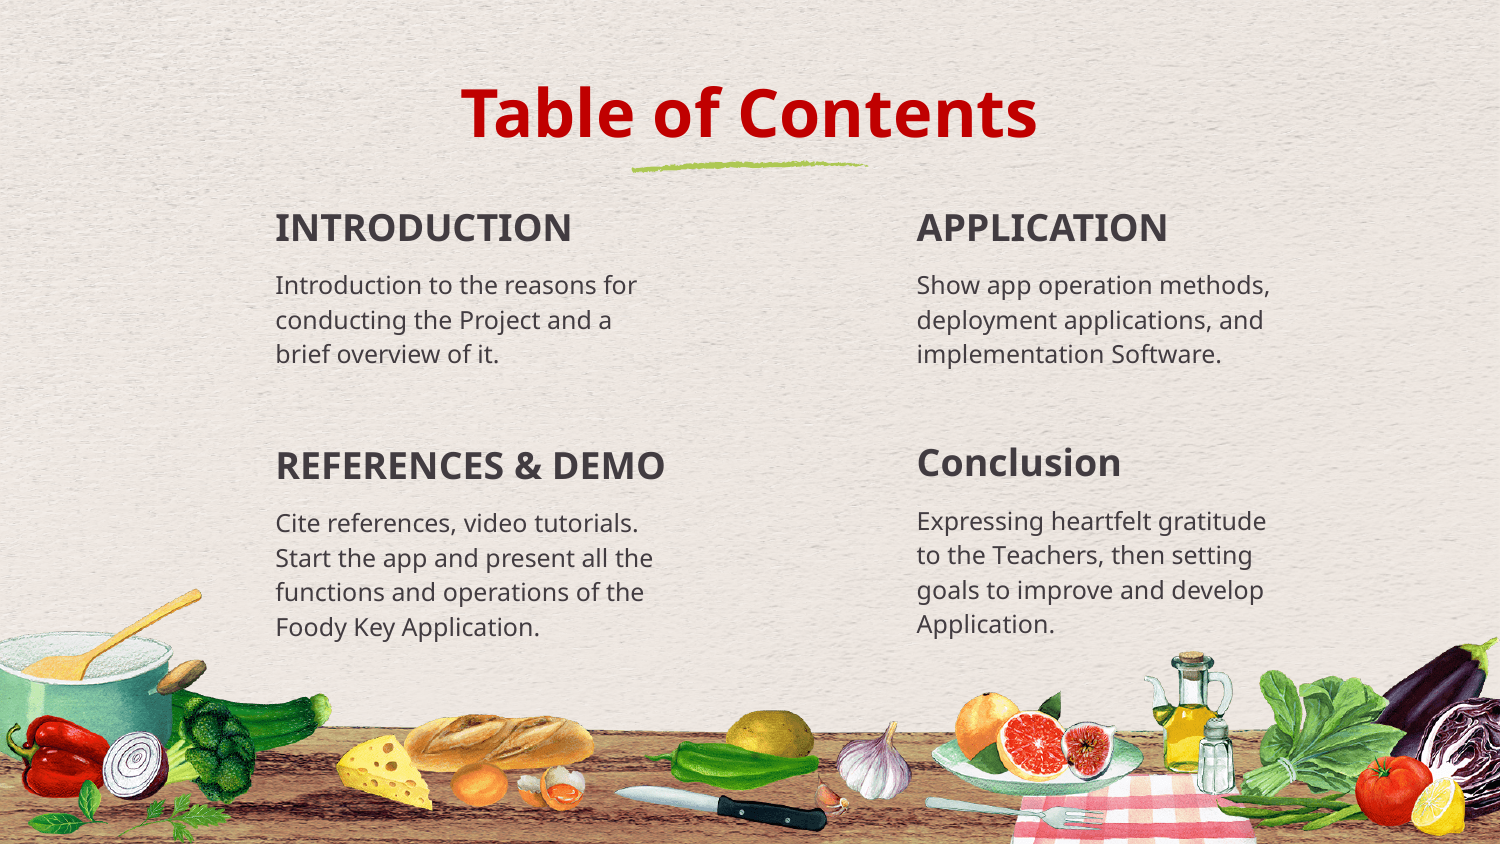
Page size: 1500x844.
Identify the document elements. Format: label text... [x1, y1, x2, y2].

list INTRODUCTION Introduction to the reasons for conducting the Project and a brief overview of it. [275, 197, 656, 411]
list Conclusion Expressing heartfelt gratitude to the Teachers, then setting goals to improve and develop Application. [916, 432, 1297, 647]
list APPLICATION Show app operation methods, deployment applications, and implementation Software. [916, 197, 1297, 411]
list REFERENCES & DEMO Cite references, video tutorials. Start the app and present all the functions and operations of the Foody Key Application. [275, 435, 670, 649]
picture [0, 0, 1500, 844]
title Table of Contents [177, 87, 1323, 153]
